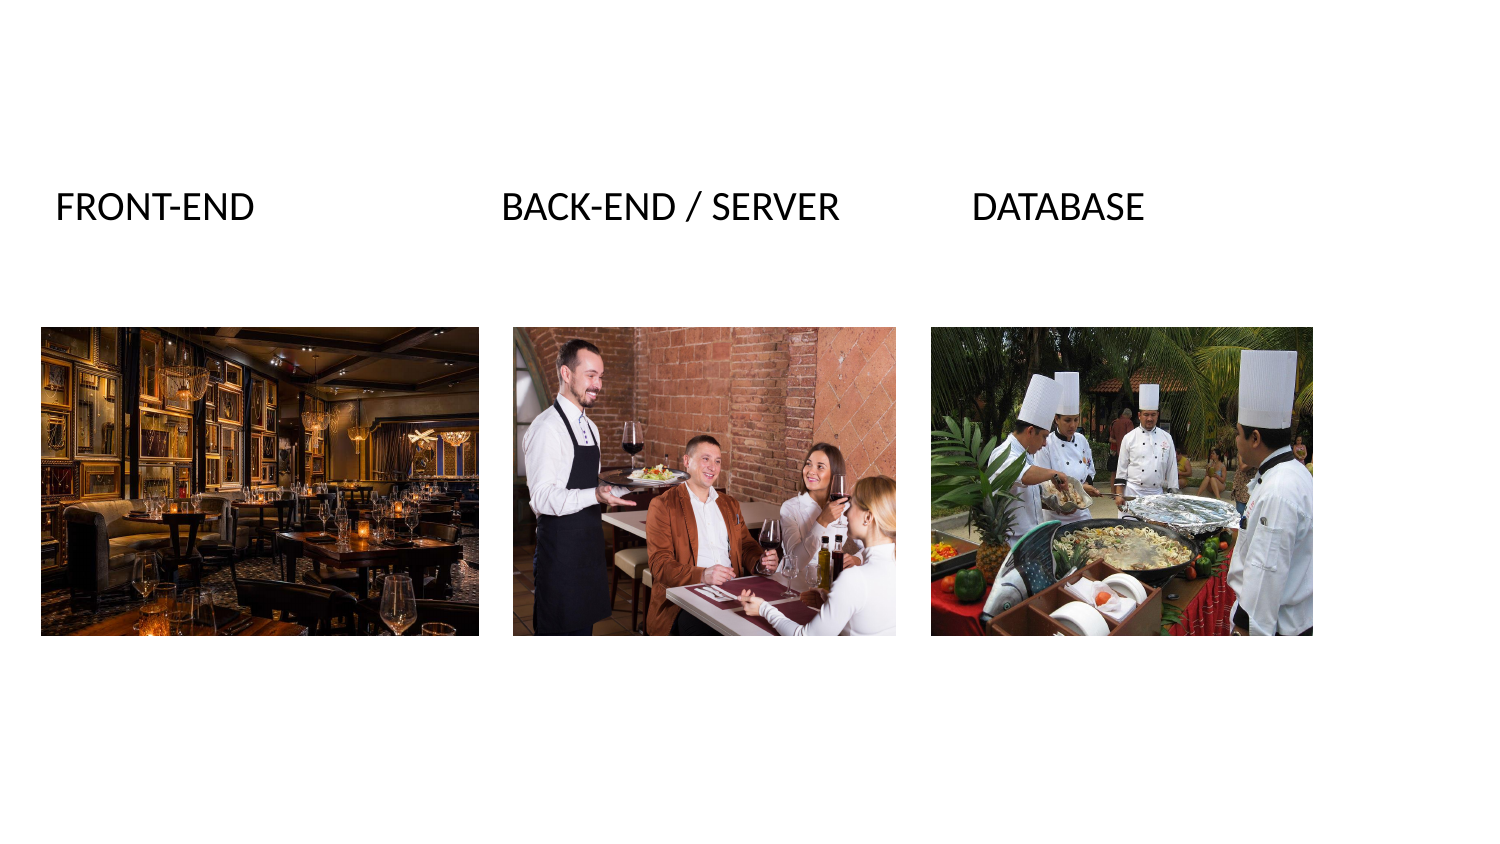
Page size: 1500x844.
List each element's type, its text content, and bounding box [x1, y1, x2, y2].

picture [513, 326, 896, 636]
text_box BACK-END / SERVER [486, 163, 917, 244]
text_box FRONT-END [40, 163, 471, 244]
picture [930, 326, 1313, 636]
text_box DATABASE [956, 163, 1387, 244]
picture [41, 326, 479, 636]
